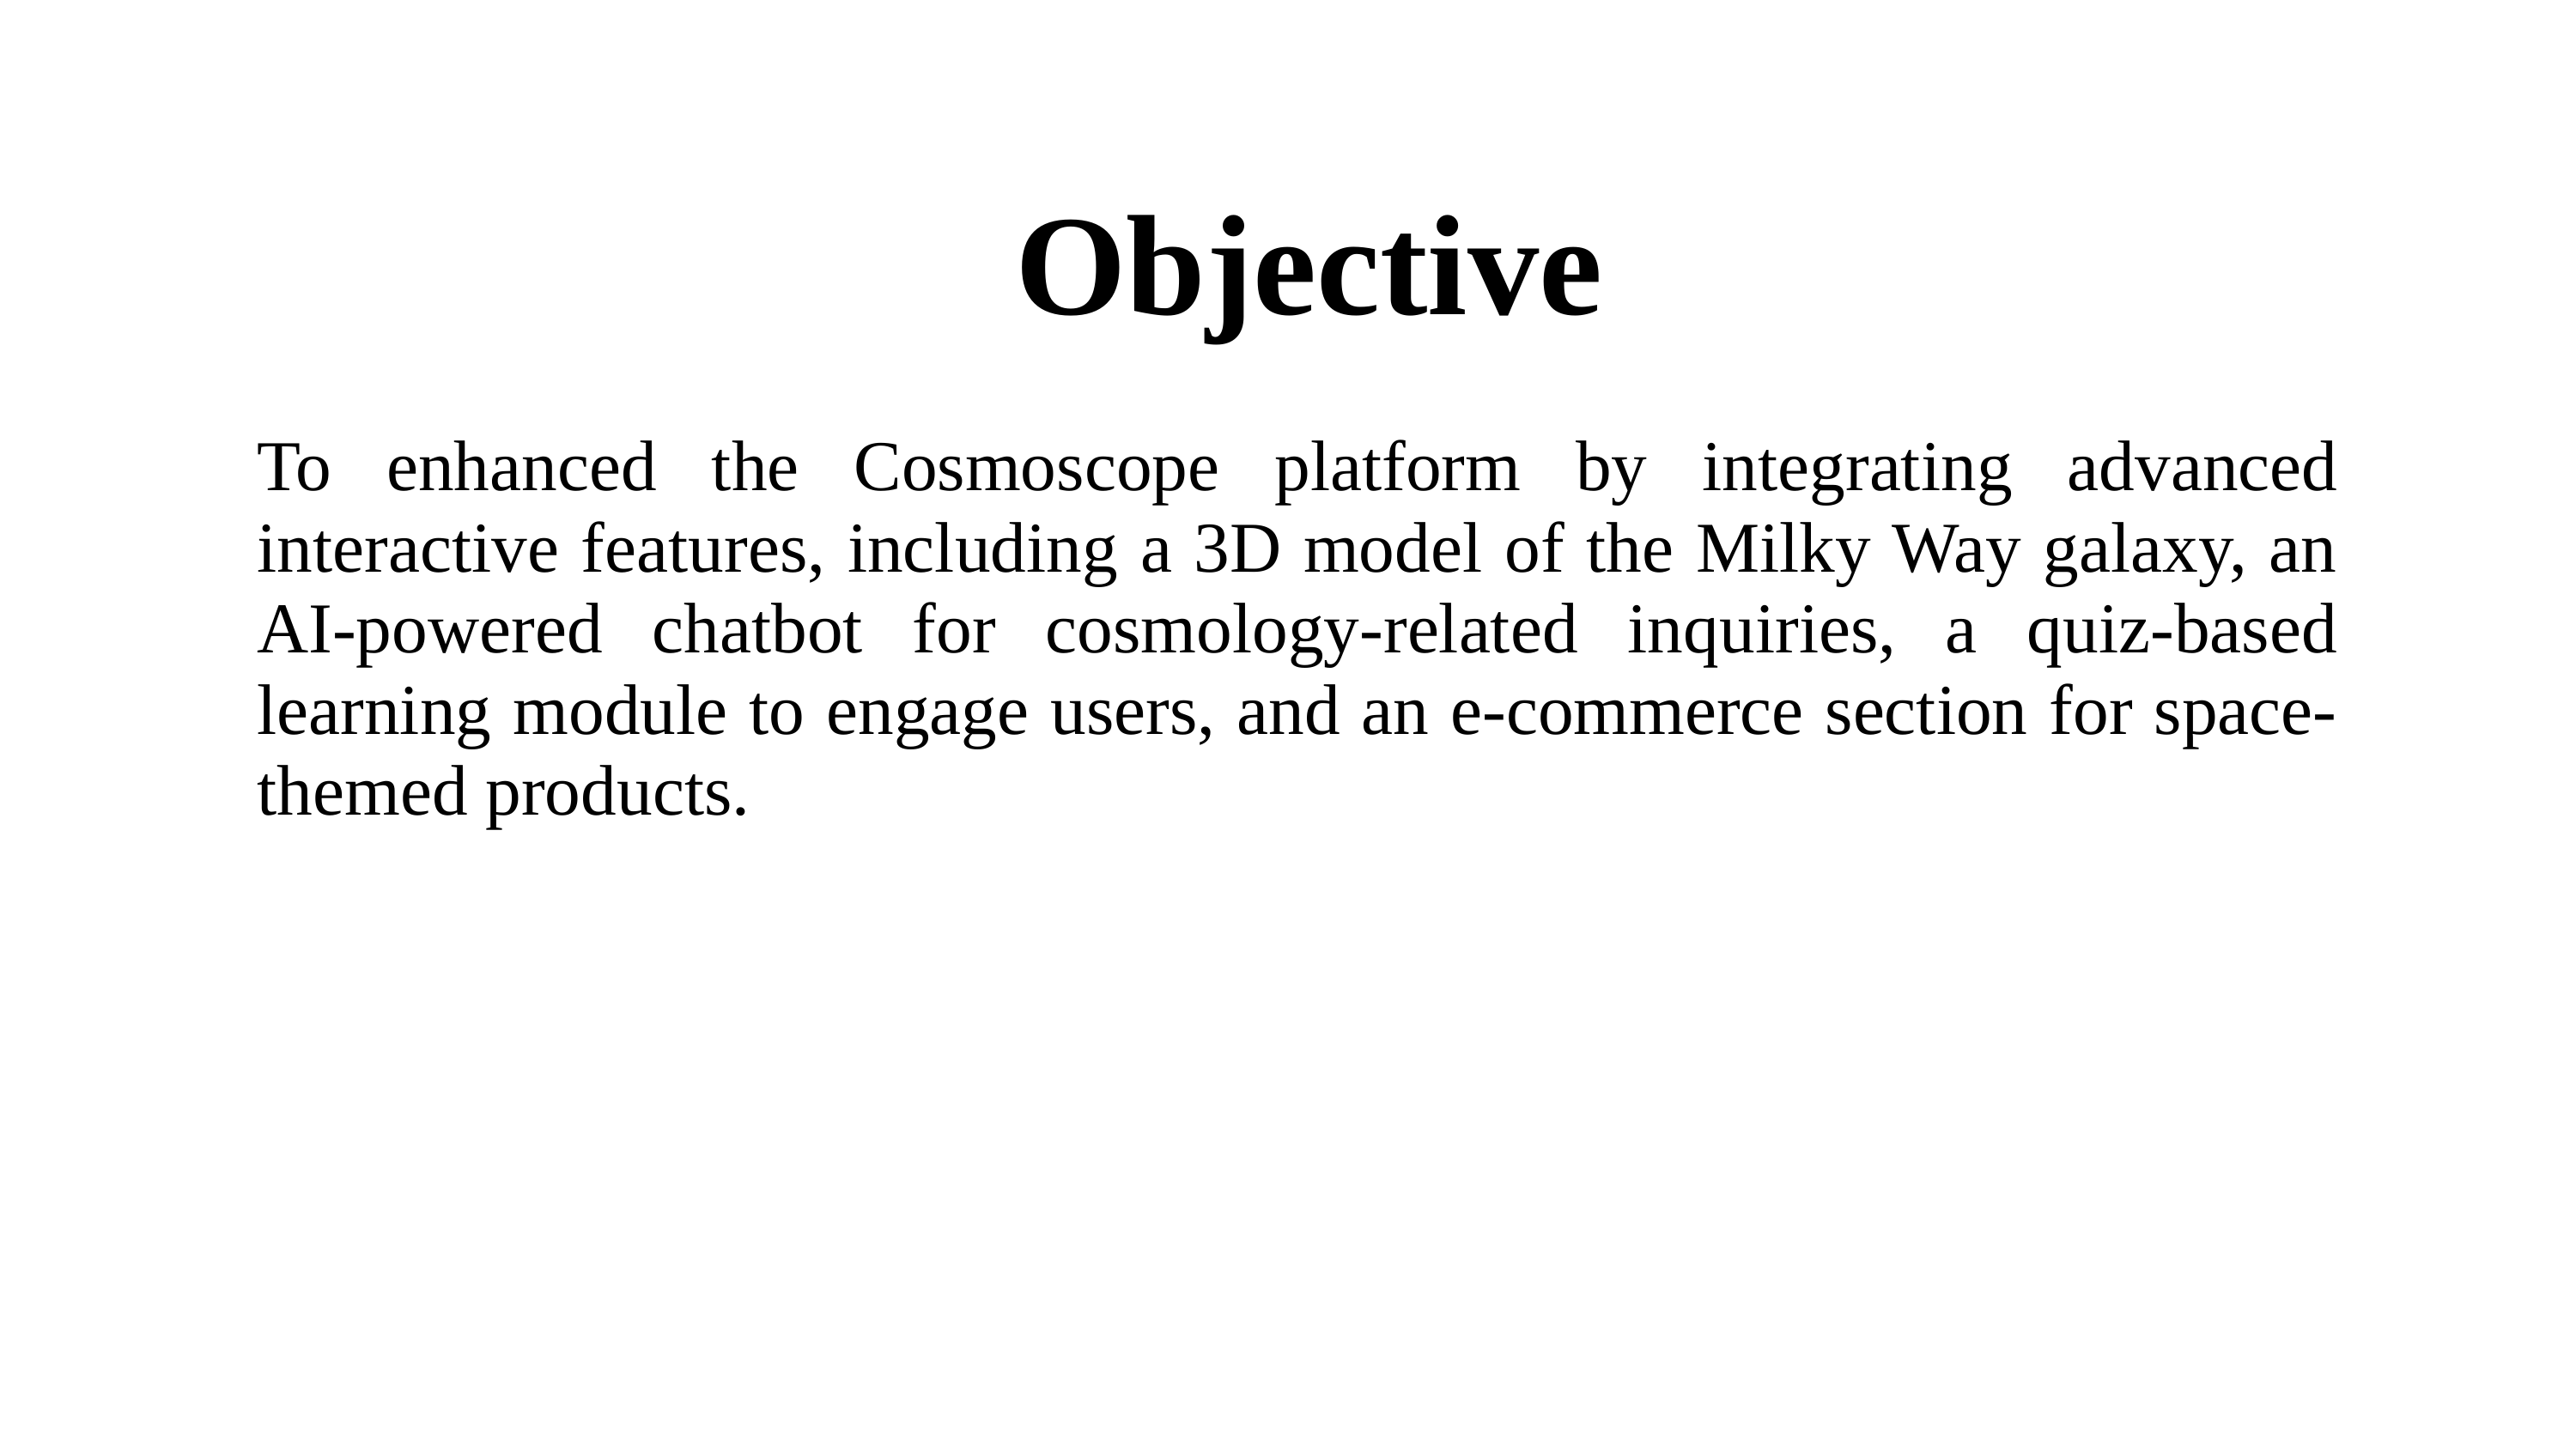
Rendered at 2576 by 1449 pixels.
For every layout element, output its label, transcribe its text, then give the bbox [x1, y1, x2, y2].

text_box To enhanced the Cosmoscope platform by integrating advanced interactive features, including a 3D model of the Milky Way galaxy, an AI-powered chatbot for cosmology-related inquiries, a quiz-based learning module to engage users, and an e-commerce section for space-themed products. [214, 423, 2340, 830]
text_box Objective [354, 198, 2264, 344]
